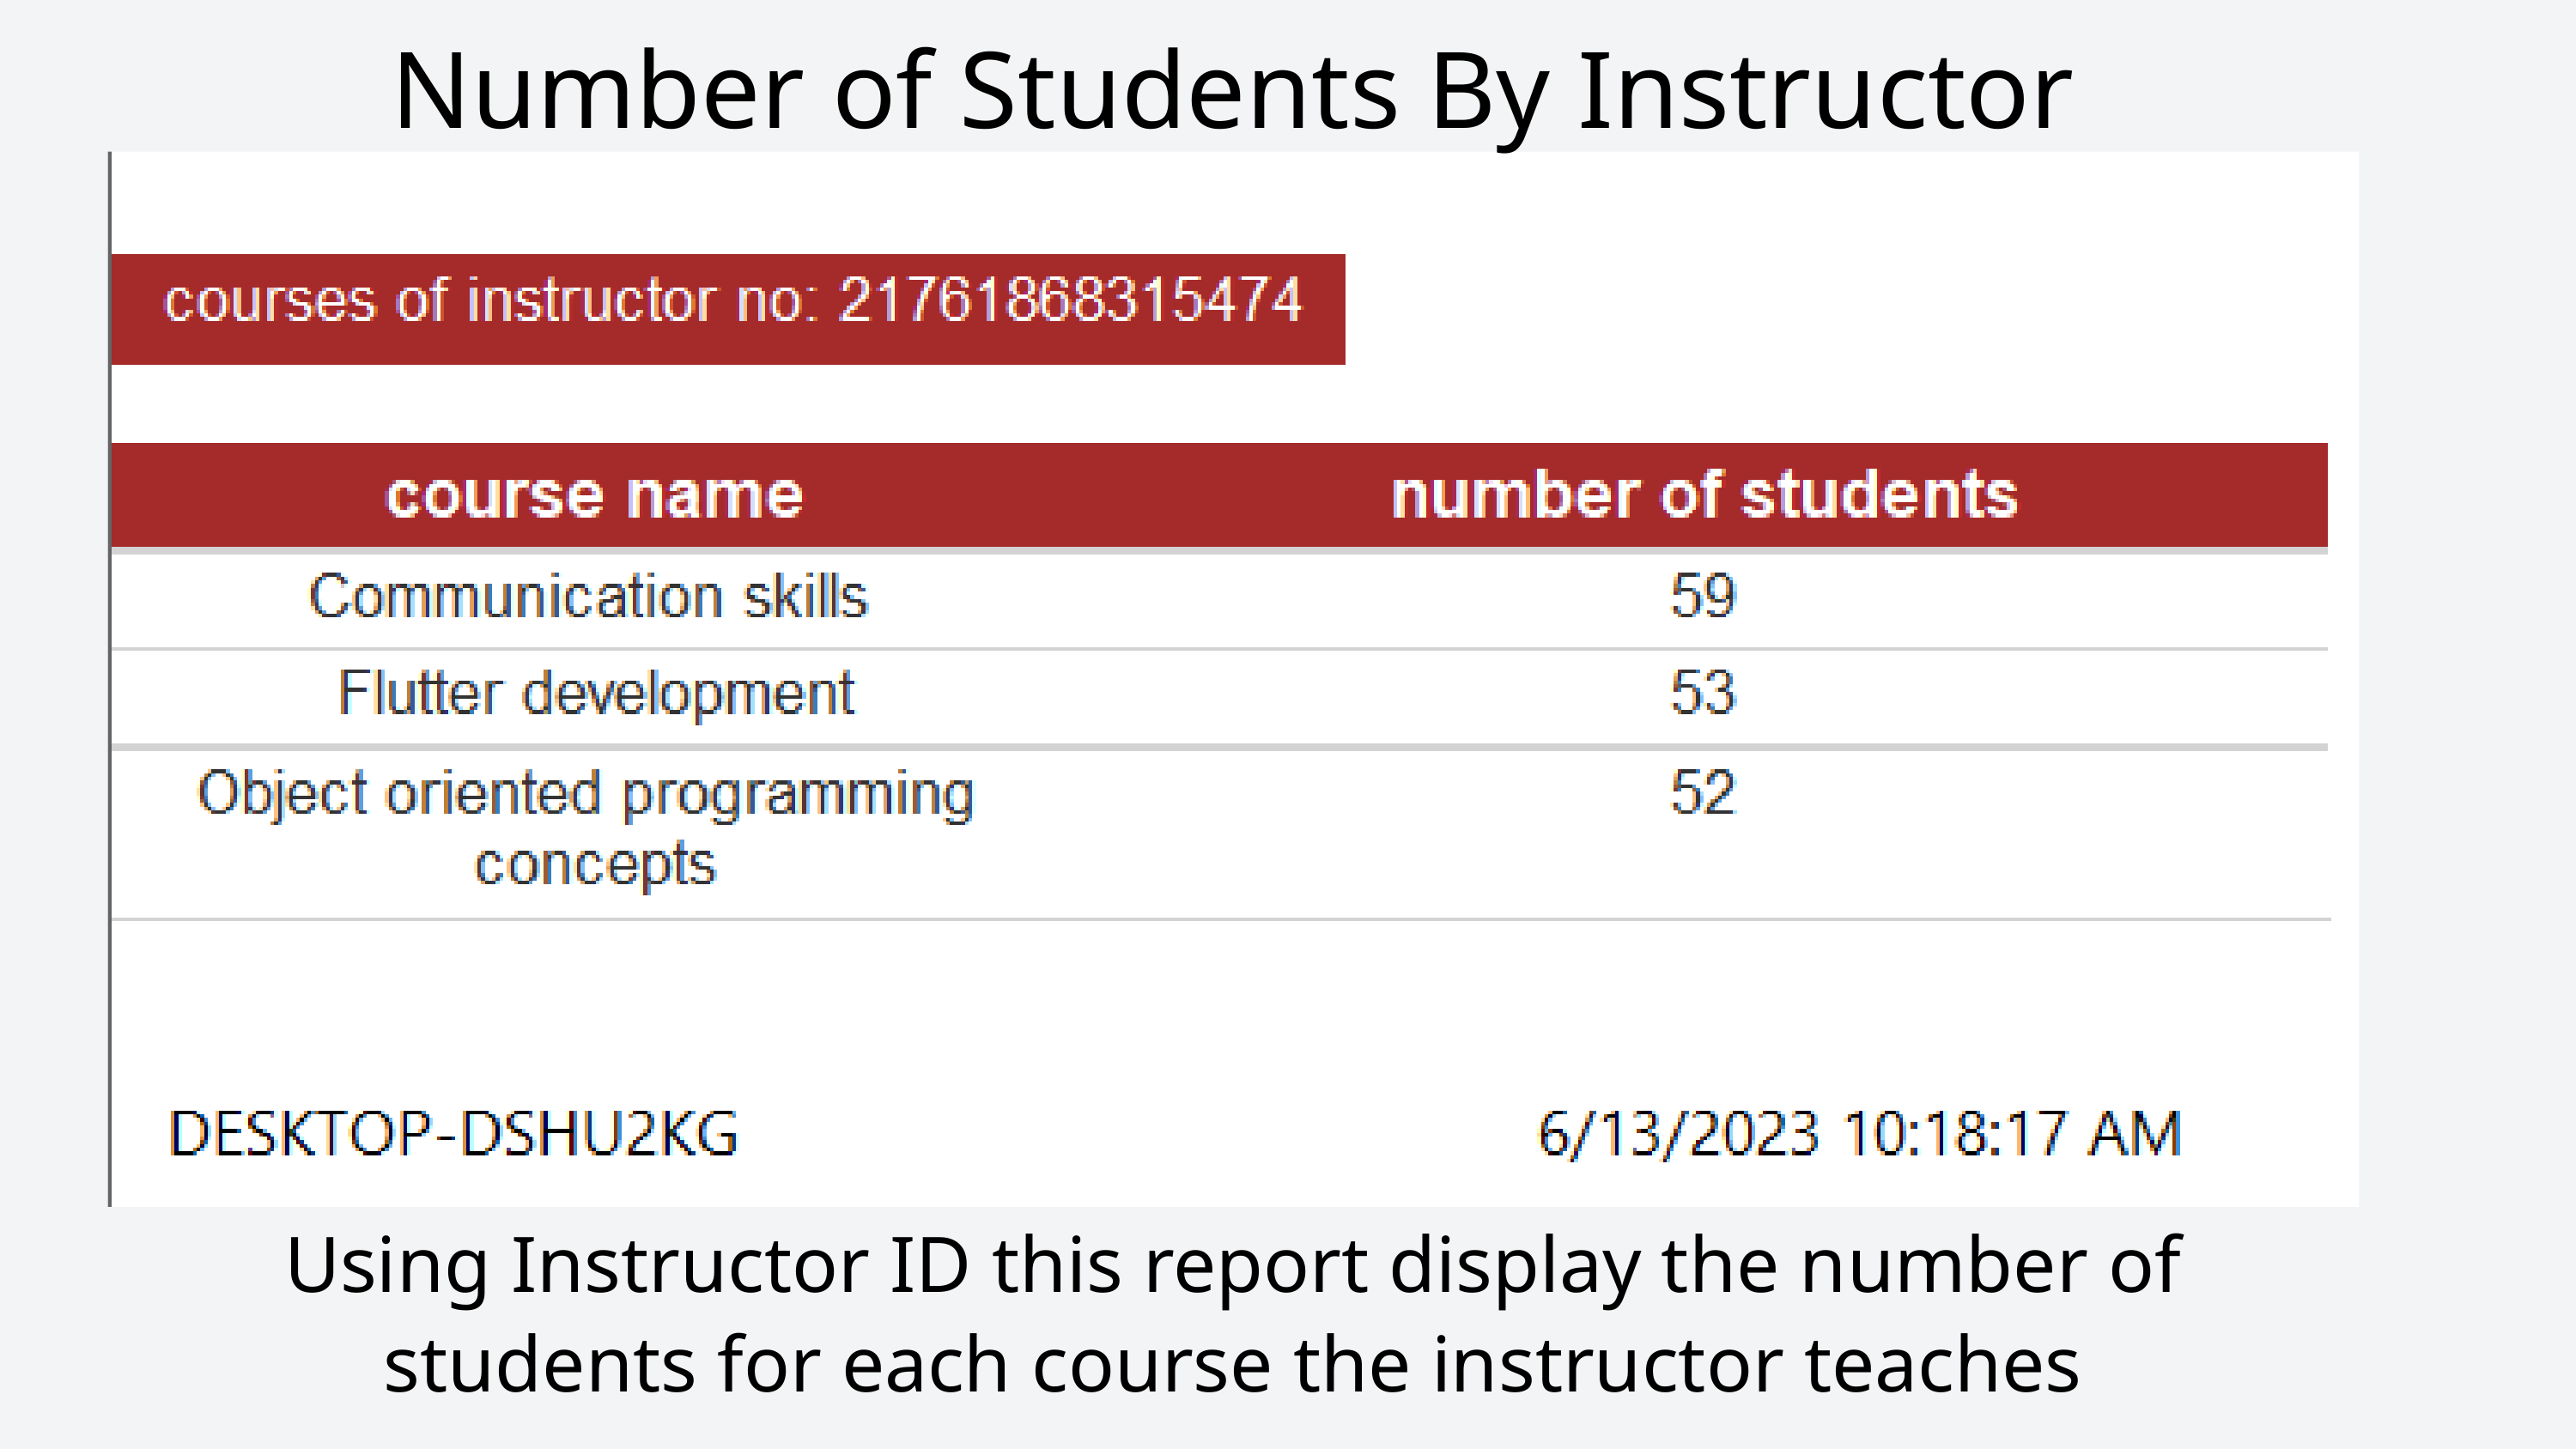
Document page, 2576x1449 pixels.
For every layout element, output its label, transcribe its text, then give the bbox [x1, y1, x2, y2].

text_box Number of Students By Instructor [266, 11, 2200, 150]
text_box Using Instructor ID this report display the number of students for each course the instructor teaches [179, 1208, 2287, 1408]
text_box [106, 151, 2360, 1207]
